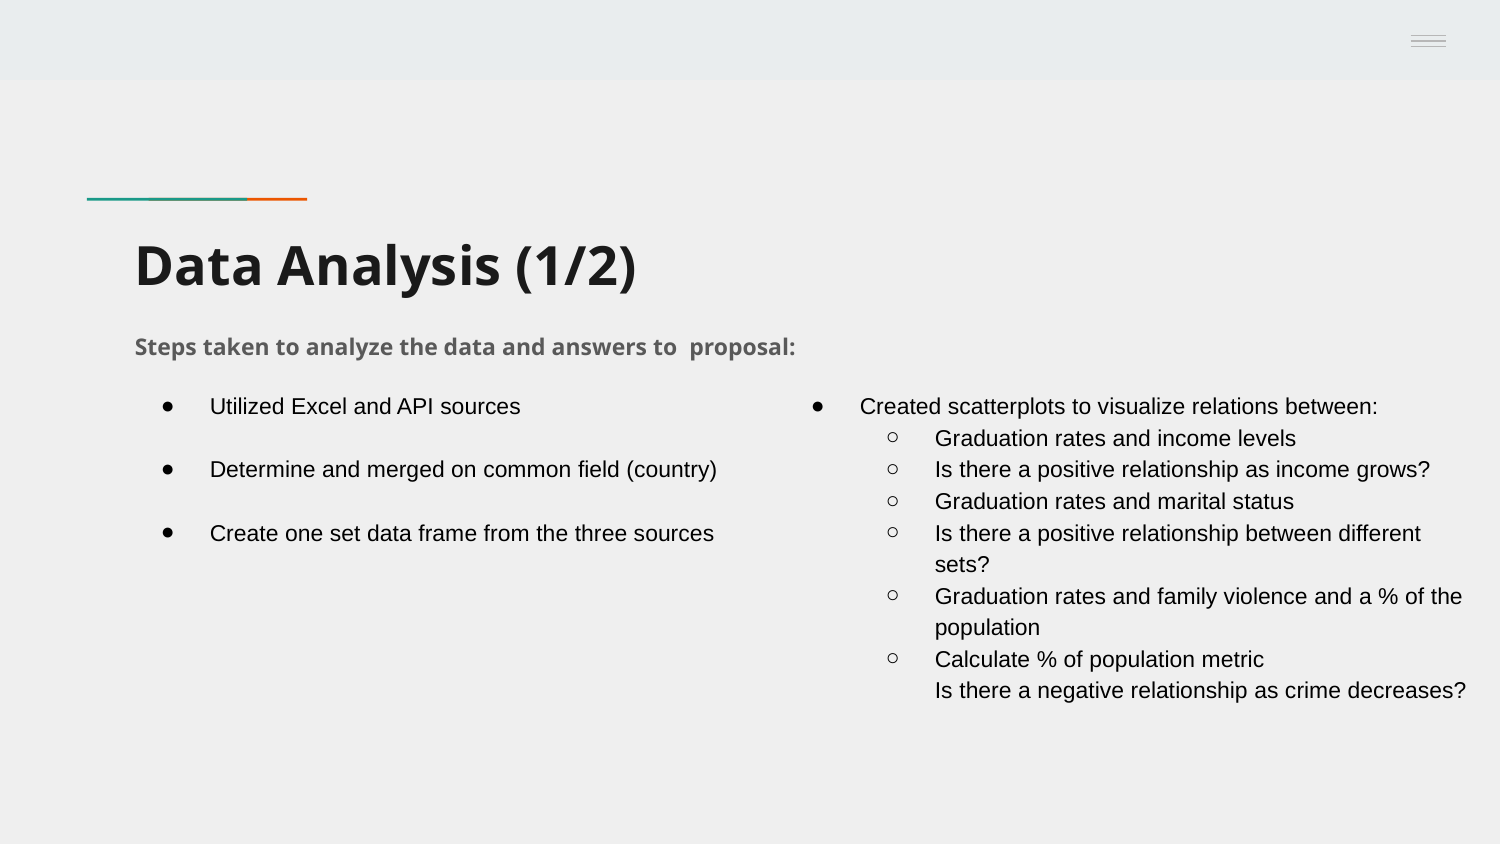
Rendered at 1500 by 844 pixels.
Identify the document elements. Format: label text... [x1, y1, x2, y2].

title Data Analysis (1/2) [119, 216, 1010, 315]
list [788, 657, 1428, 684]
list Steps taken to analyze the data and answers to proposal: Utilized Excel and API sources Determine and merged on common field (country) Create one set data frame from the three sources [119, 315, 769, 657]
list Created scatterplots to visualize relations between: Graduation rates and income levels Is there a positive relationship as income grows? Graduation rates and marital status Is there a positive relationship between different sets? Graduation rates and family violence and a % of the population Calculate % of population metric Is there a negative relationship as crime decreases? [769, 313, 1492, 657]
